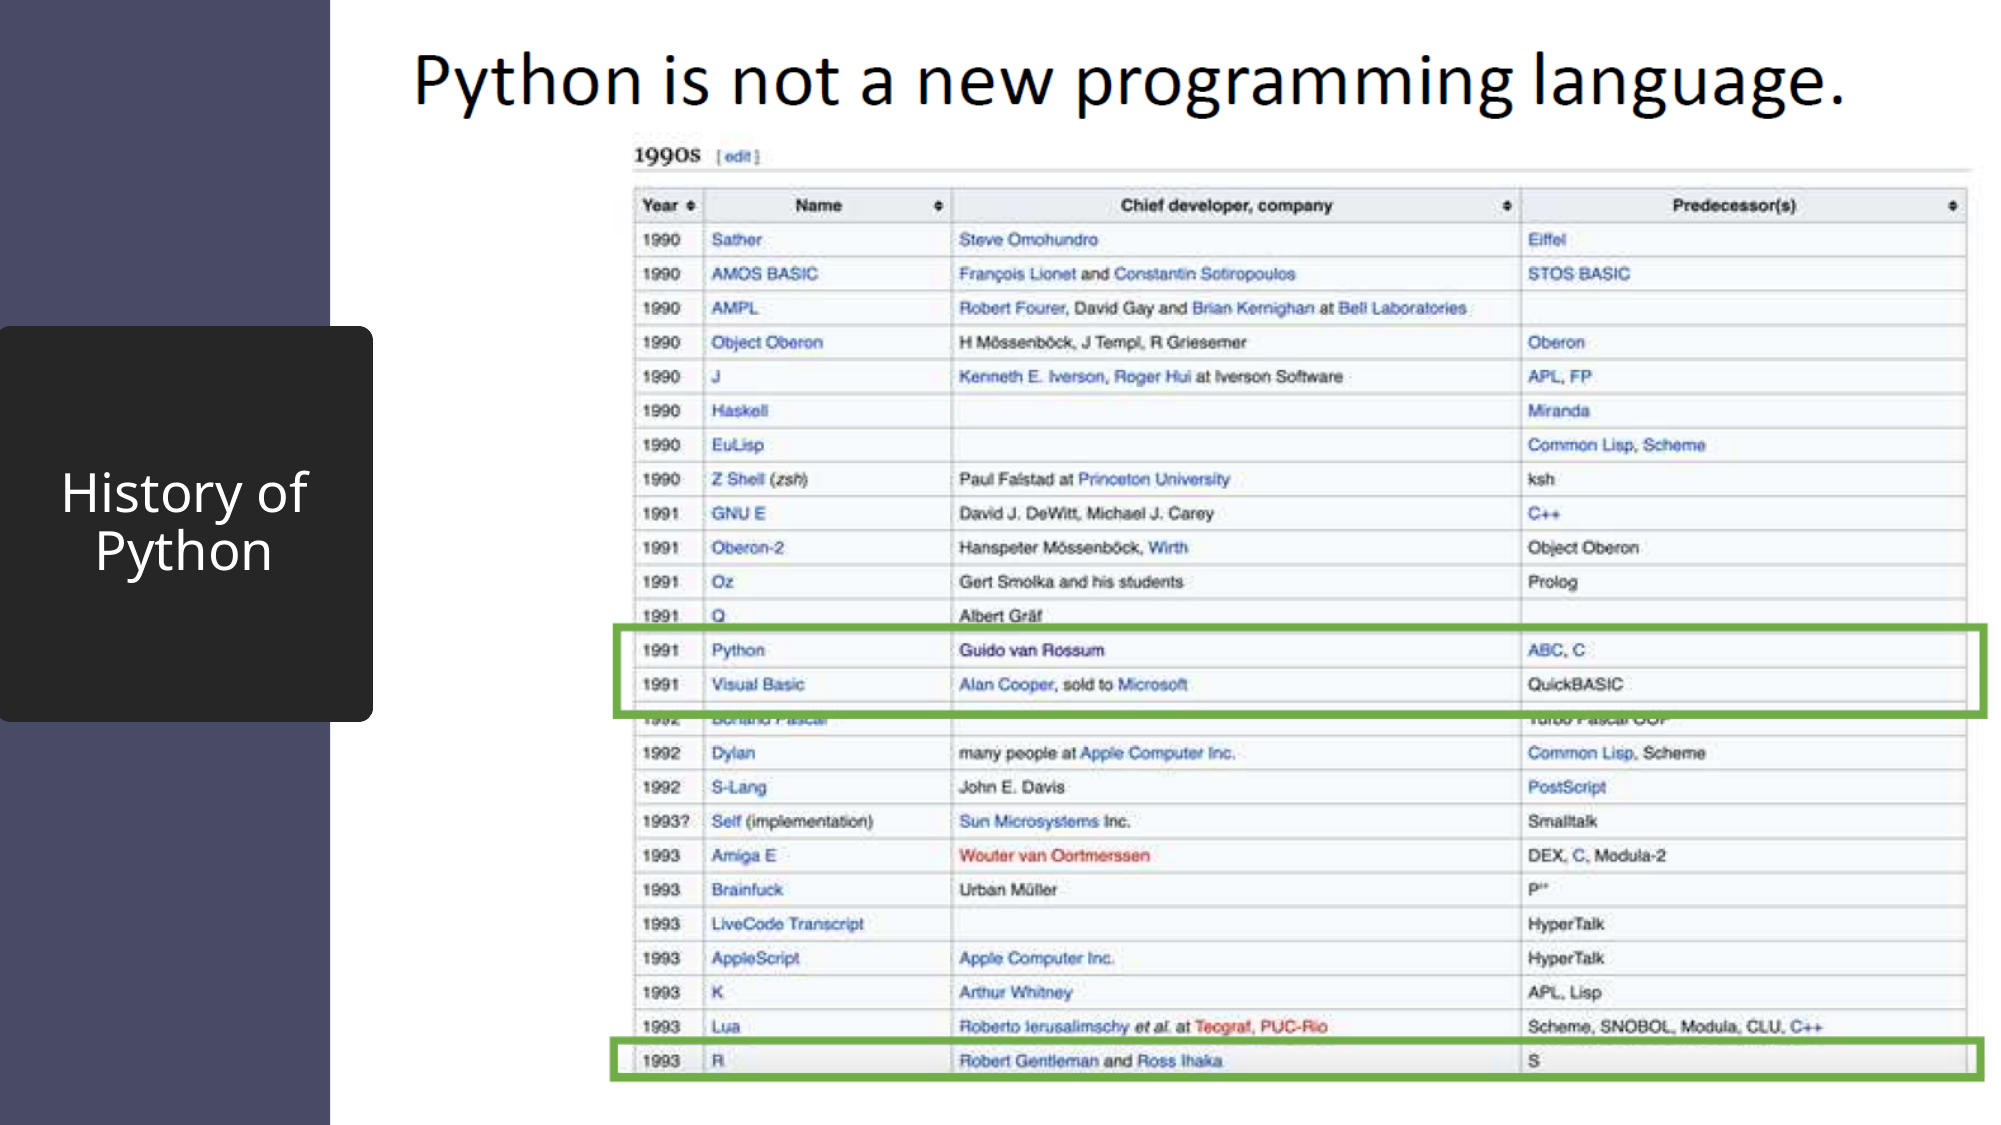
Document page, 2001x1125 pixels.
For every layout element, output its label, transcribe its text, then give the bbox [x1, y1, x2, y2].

picture [400, 43, 2000, 1089]
text_box [331, 0, 2000, 1125]
title History of Python [10, 340, 359, 708]
text_box [0, 0, 331, 1125]
